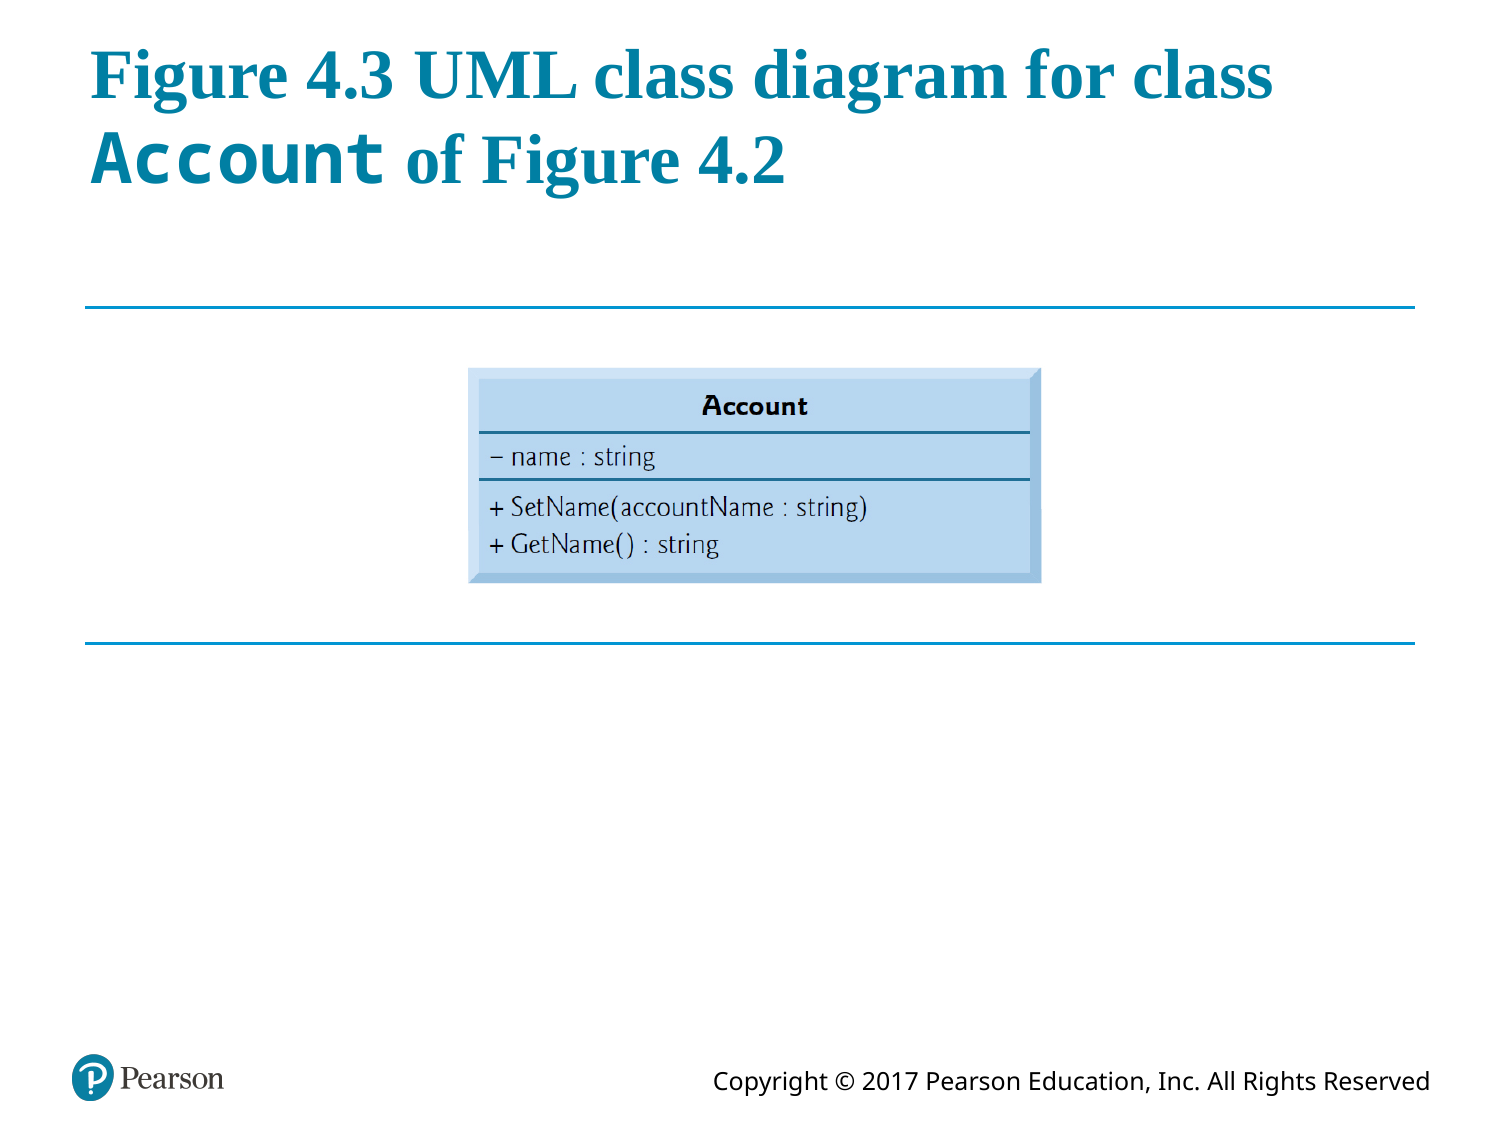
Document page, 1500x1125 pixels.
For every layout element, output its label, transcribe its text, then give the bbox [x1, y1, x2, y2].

picture [72, 1087, 83, 1101]
picture [72, 1054, 88, 1070]
picture [84, 310, 1415, 641]
picture [80, 1063, 106, 1088]
picture [98, 1054, 224, 1101]
title Figure 4.3 U M L class diagram for class Account of Figure 4.2 [75, 37, 1425, 213]
